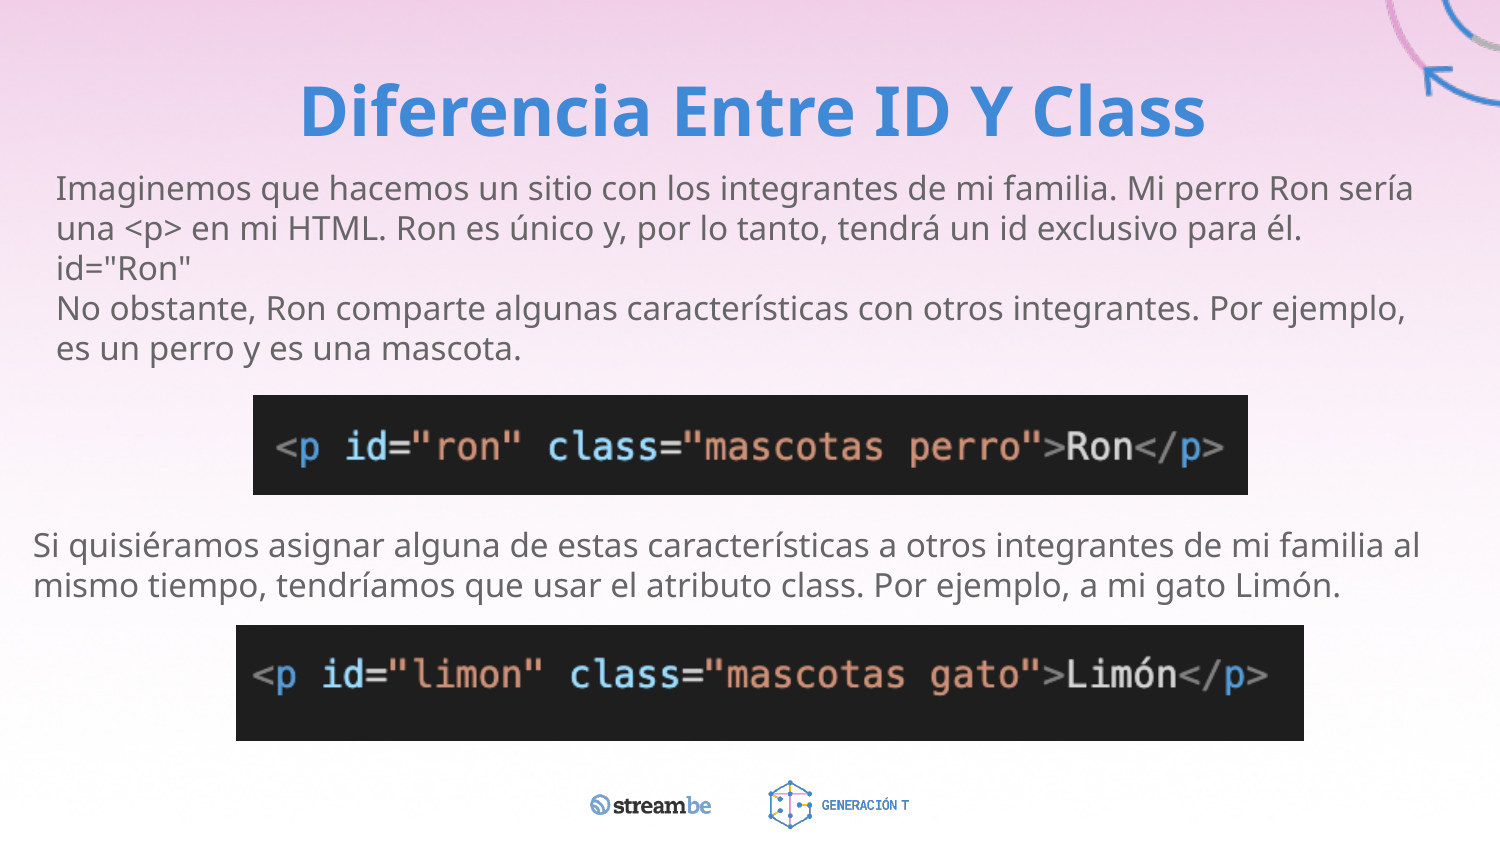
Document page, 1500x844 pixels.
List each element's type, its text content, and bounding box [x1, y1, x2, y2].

picture [0, 0, 1500, 844]
text_box Si quisiéramos asignar alguna de estas características a otros integrantes de mi familia al mismo tiempo, tendríamos que usar el atributo class. Por ejemplo, a mi gato Limón. [18, 516, 1456, 692]
text_box Imaginemos que hacemos un sitio con los integrantes de mi familia. Mi perro Ron sería una <p> en mi HTML. Ron es único y, por lo tanto, tendrá un id exclusivo para él. id="Ron" No obstante, Ron comparte algunas características con otros integrantes. Por ejemplo, es un perro y es una mascota. [40, 160, 1433, 375]
title Diferencia Entre ID Y Class [190, 22, 1316, 158]
